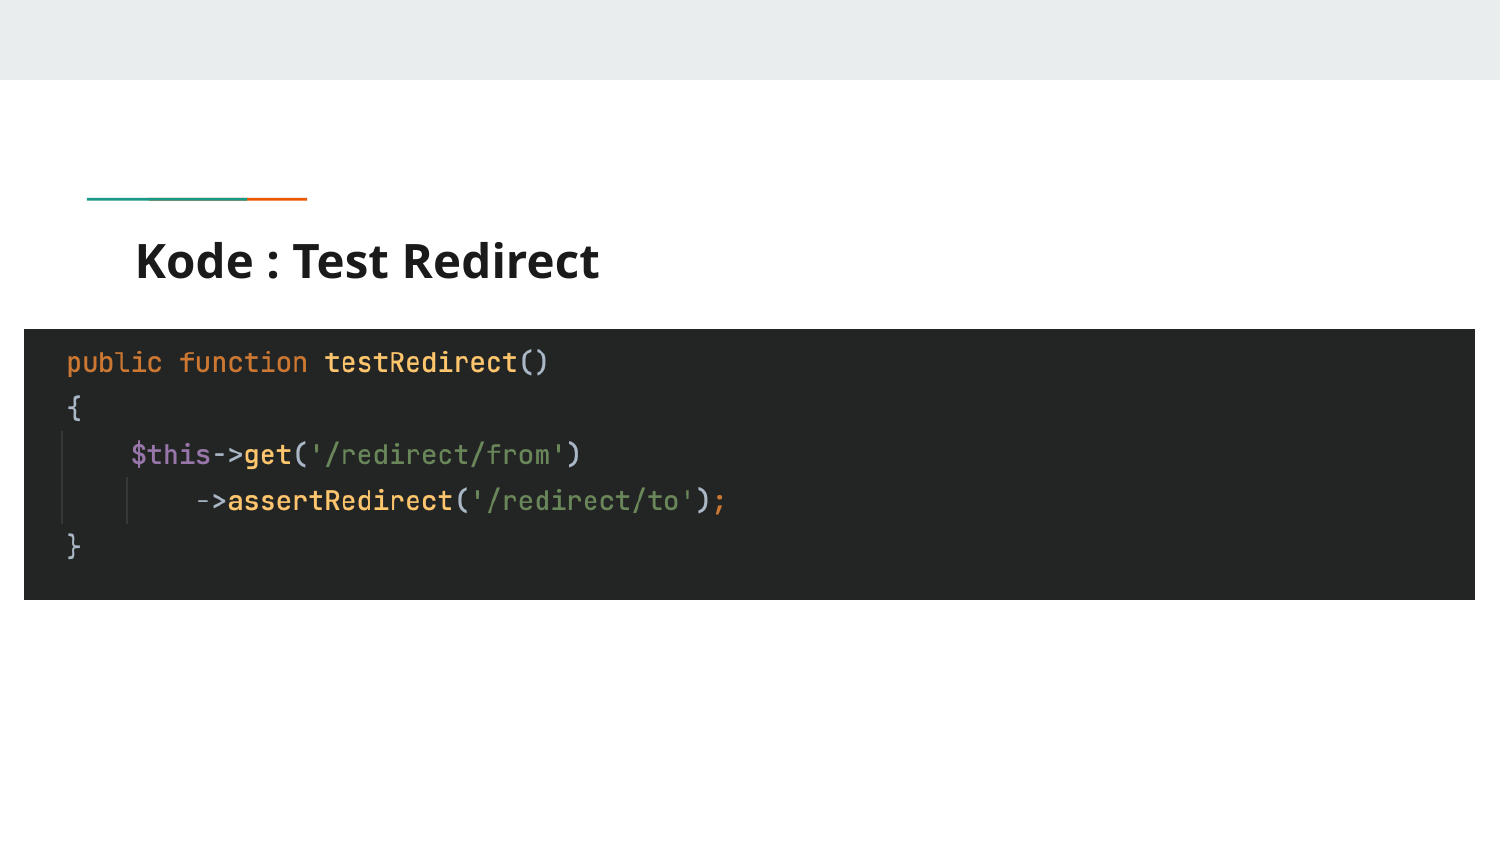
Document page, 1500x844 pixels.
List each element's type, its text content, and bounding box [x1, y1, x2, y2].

title Kode : Test Redirect [119, 216, 1381, 305]
picture [24, 328, 1476, 601]
